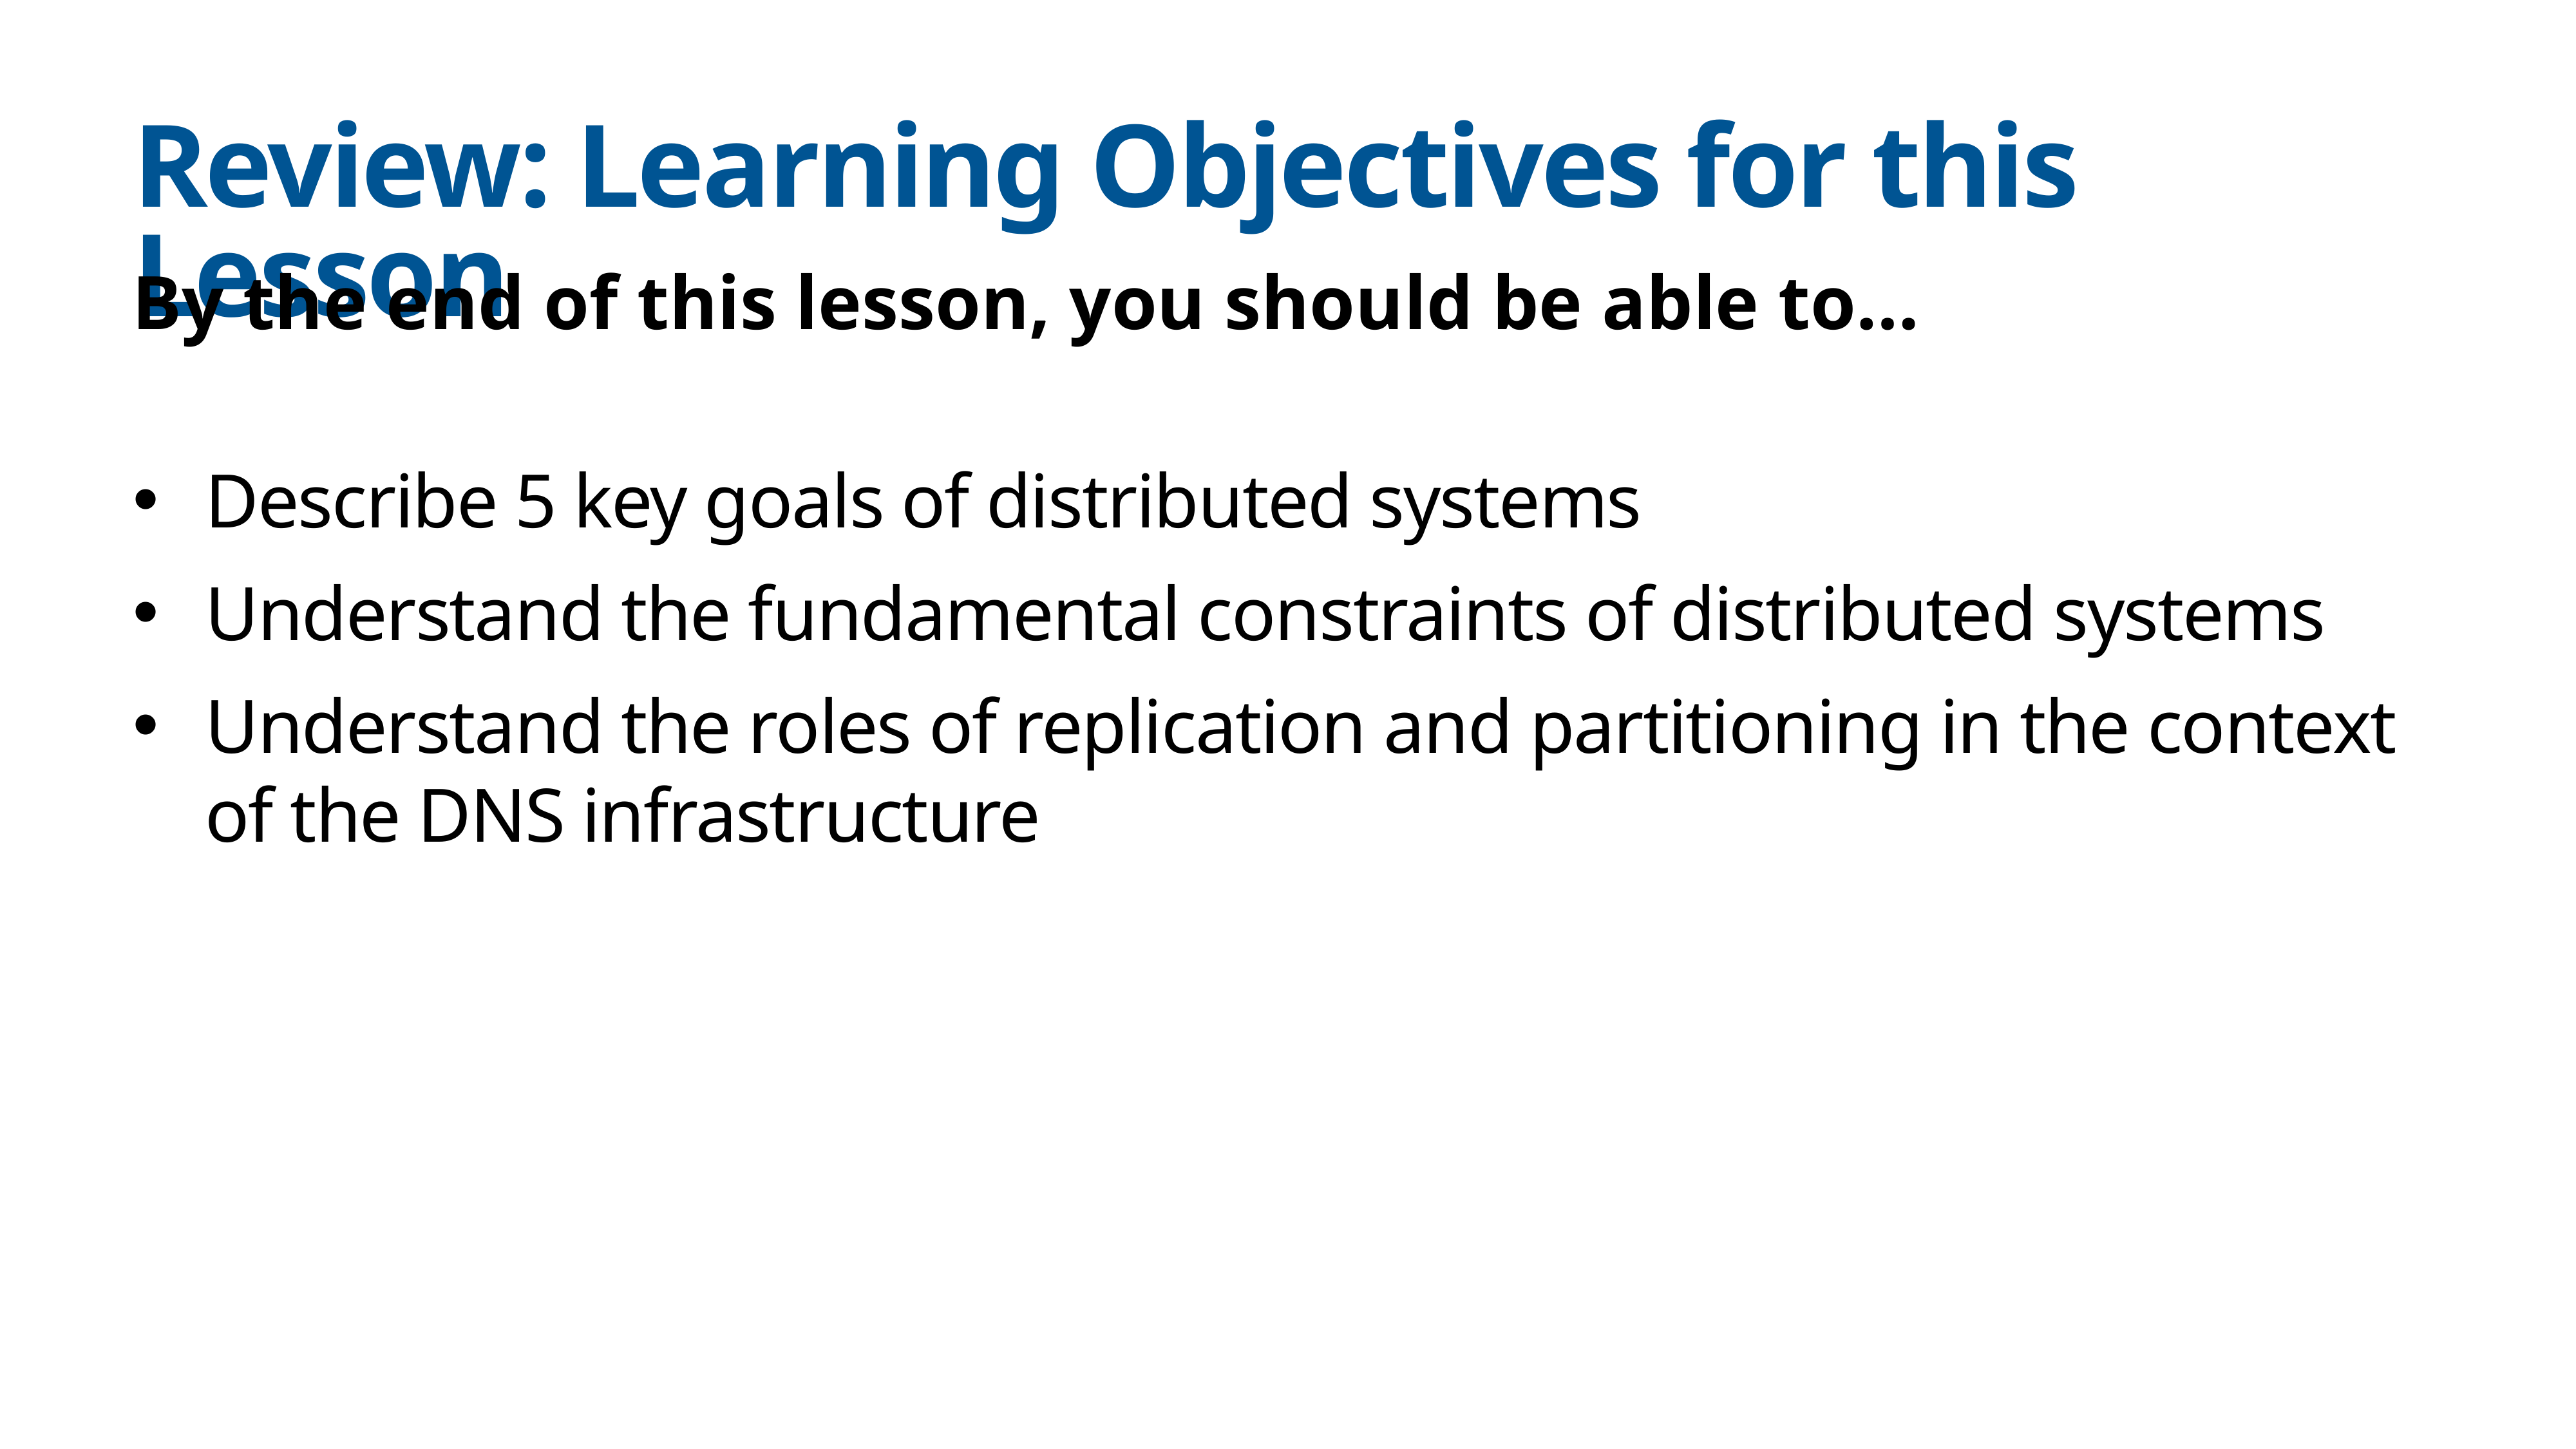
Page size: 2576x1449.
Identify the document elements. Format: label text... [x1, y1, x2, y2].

list Describe 5 key goals of distributed systems Understand the fundamental constraints of distributed systems Understand the roles of replication and partitioning in the context of the DNS infrastructure [127, 448, 2449, 1321]
title Review: Learning Objectives for this Lesson [127, 113, 2449, 250]
list By the end of this lesson, you should be able to… [127, 250, 2449, 350]
